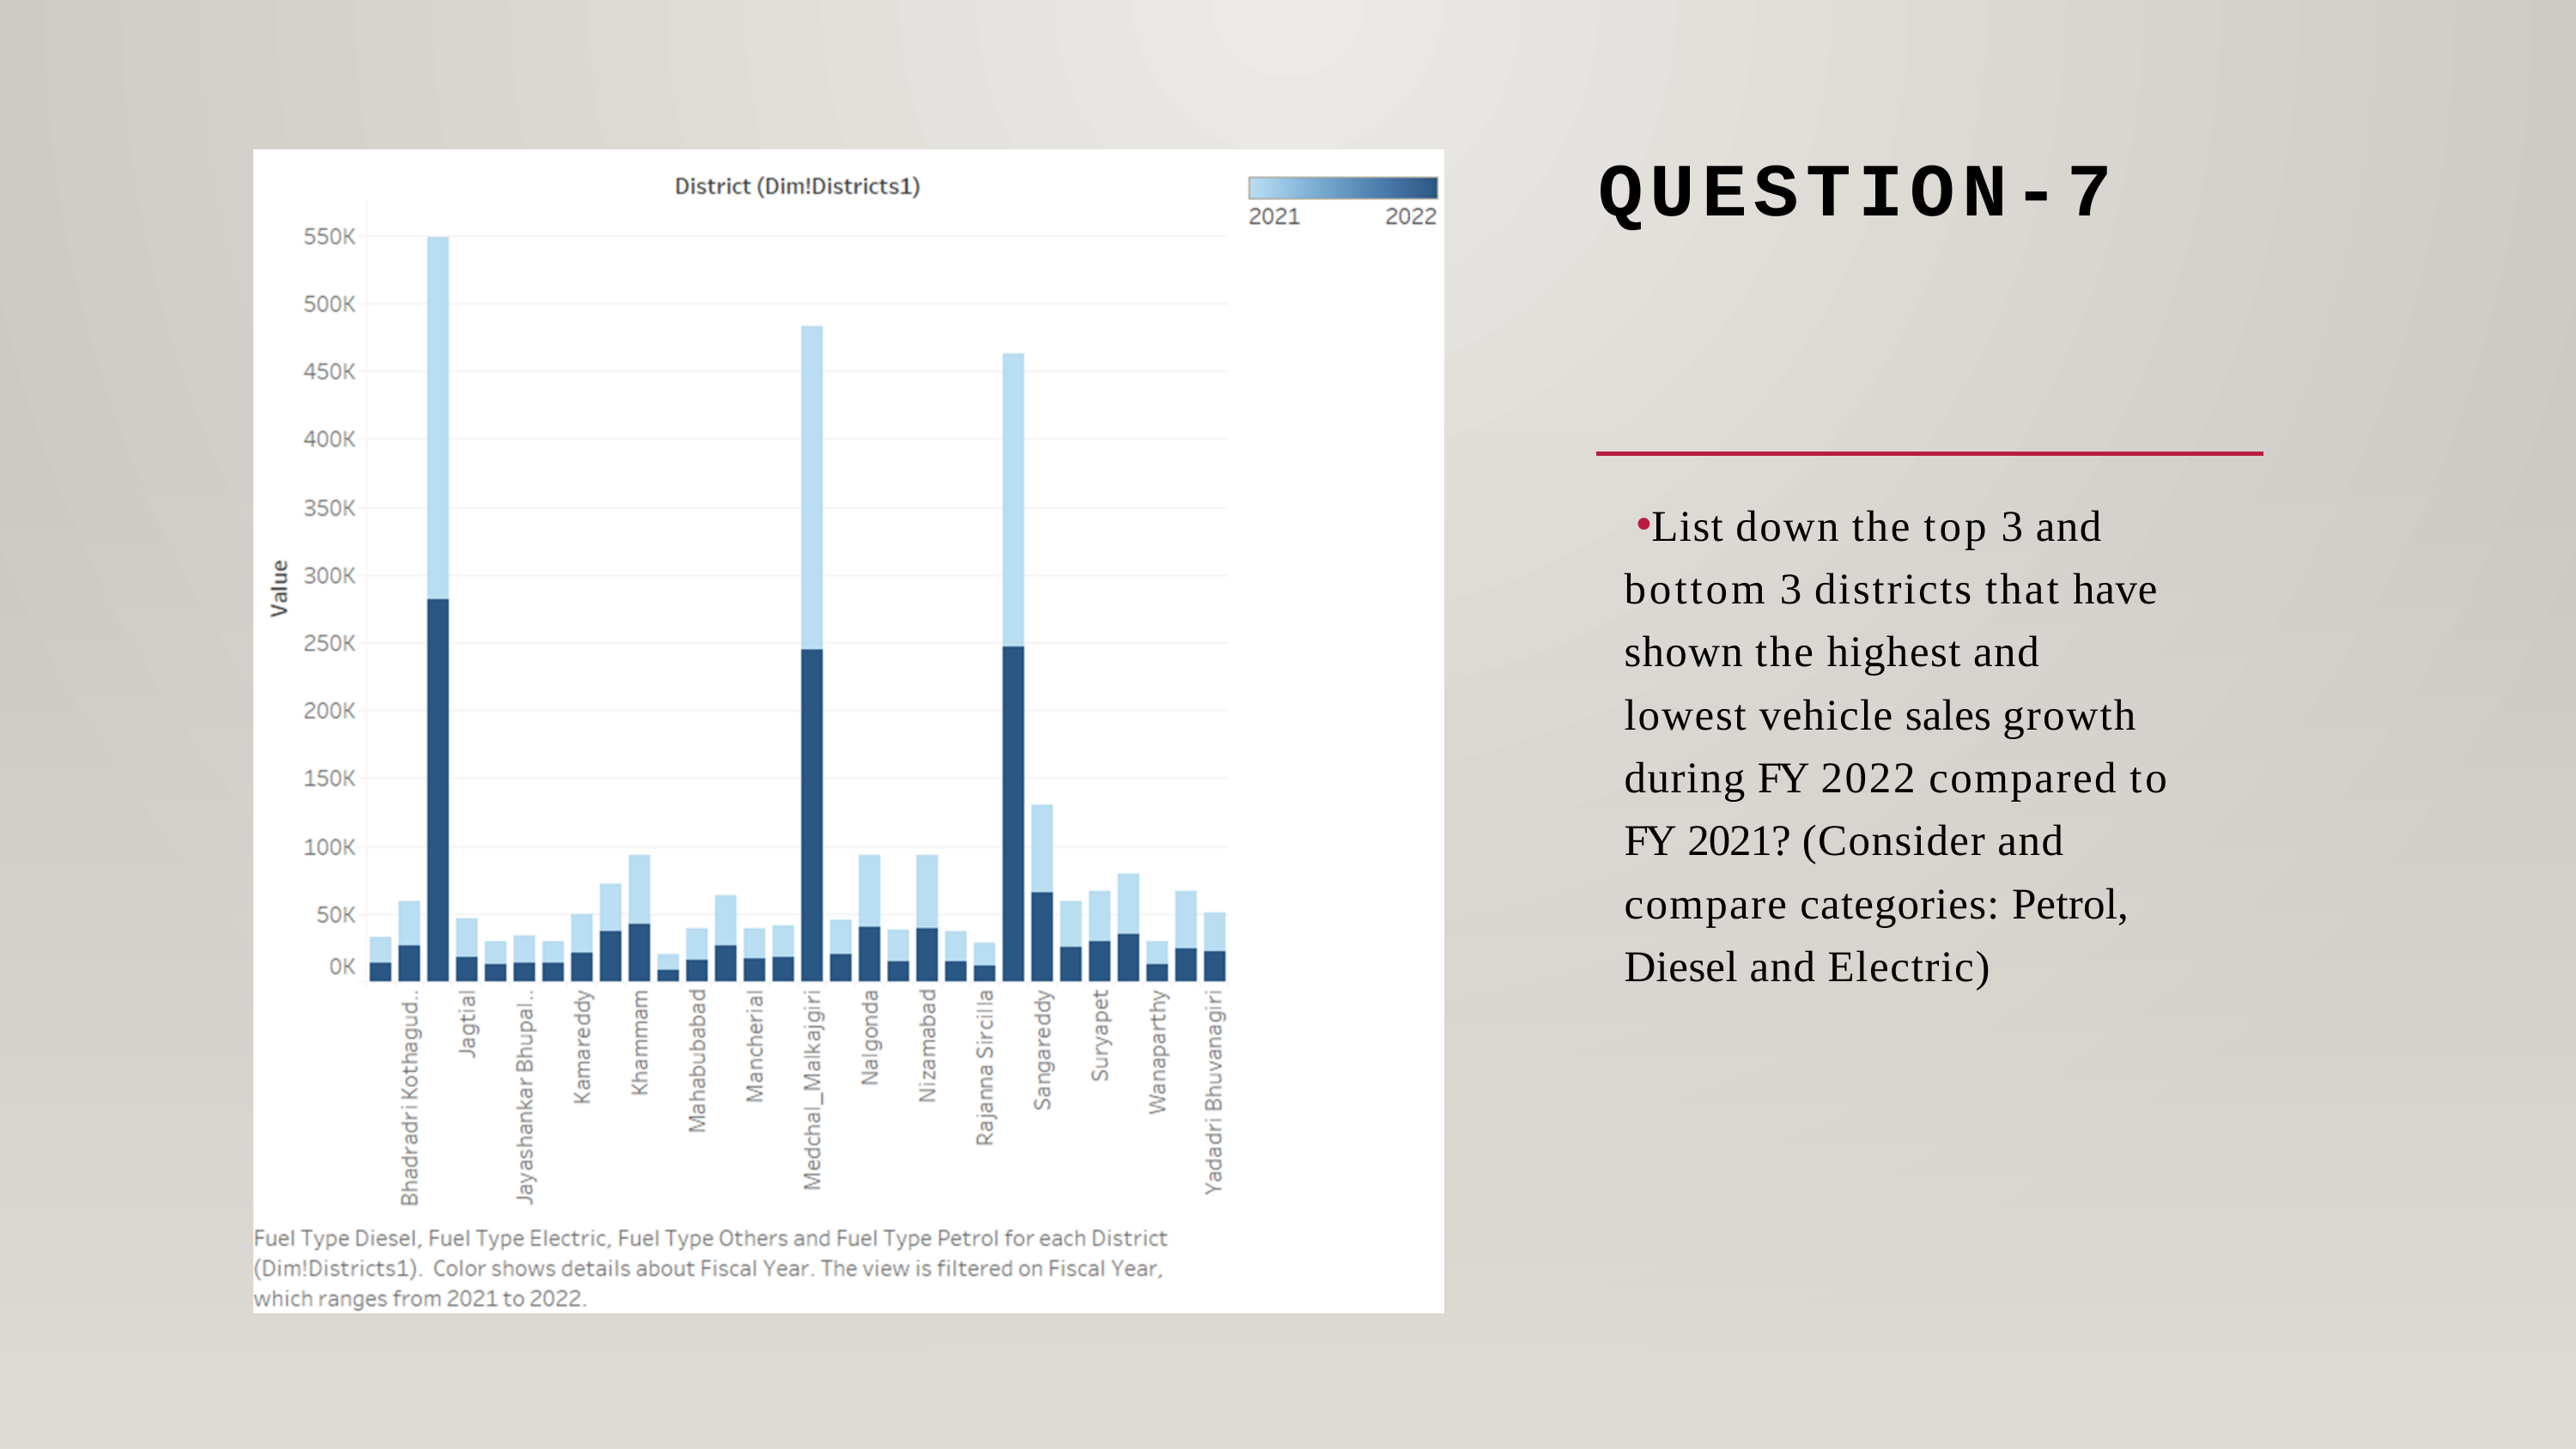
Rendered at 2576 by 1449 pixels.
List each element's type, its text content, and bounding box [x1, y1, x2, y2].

text_box [0, 426, 2576, 1449]
title Question-7 [1596, 149, 2264, 427]
list List down the top 3 and bottom 3 districts that have shown the highest and lowest vehicle sales growth during FY 2022 compared to FY 2021? (Consider and compare categories: Petrol, Diesel and Electric) [1595, 480, 2264, 1313]
picture [252, 149, 1444, 1313]
text_box [0, 0, 2576, 426]
